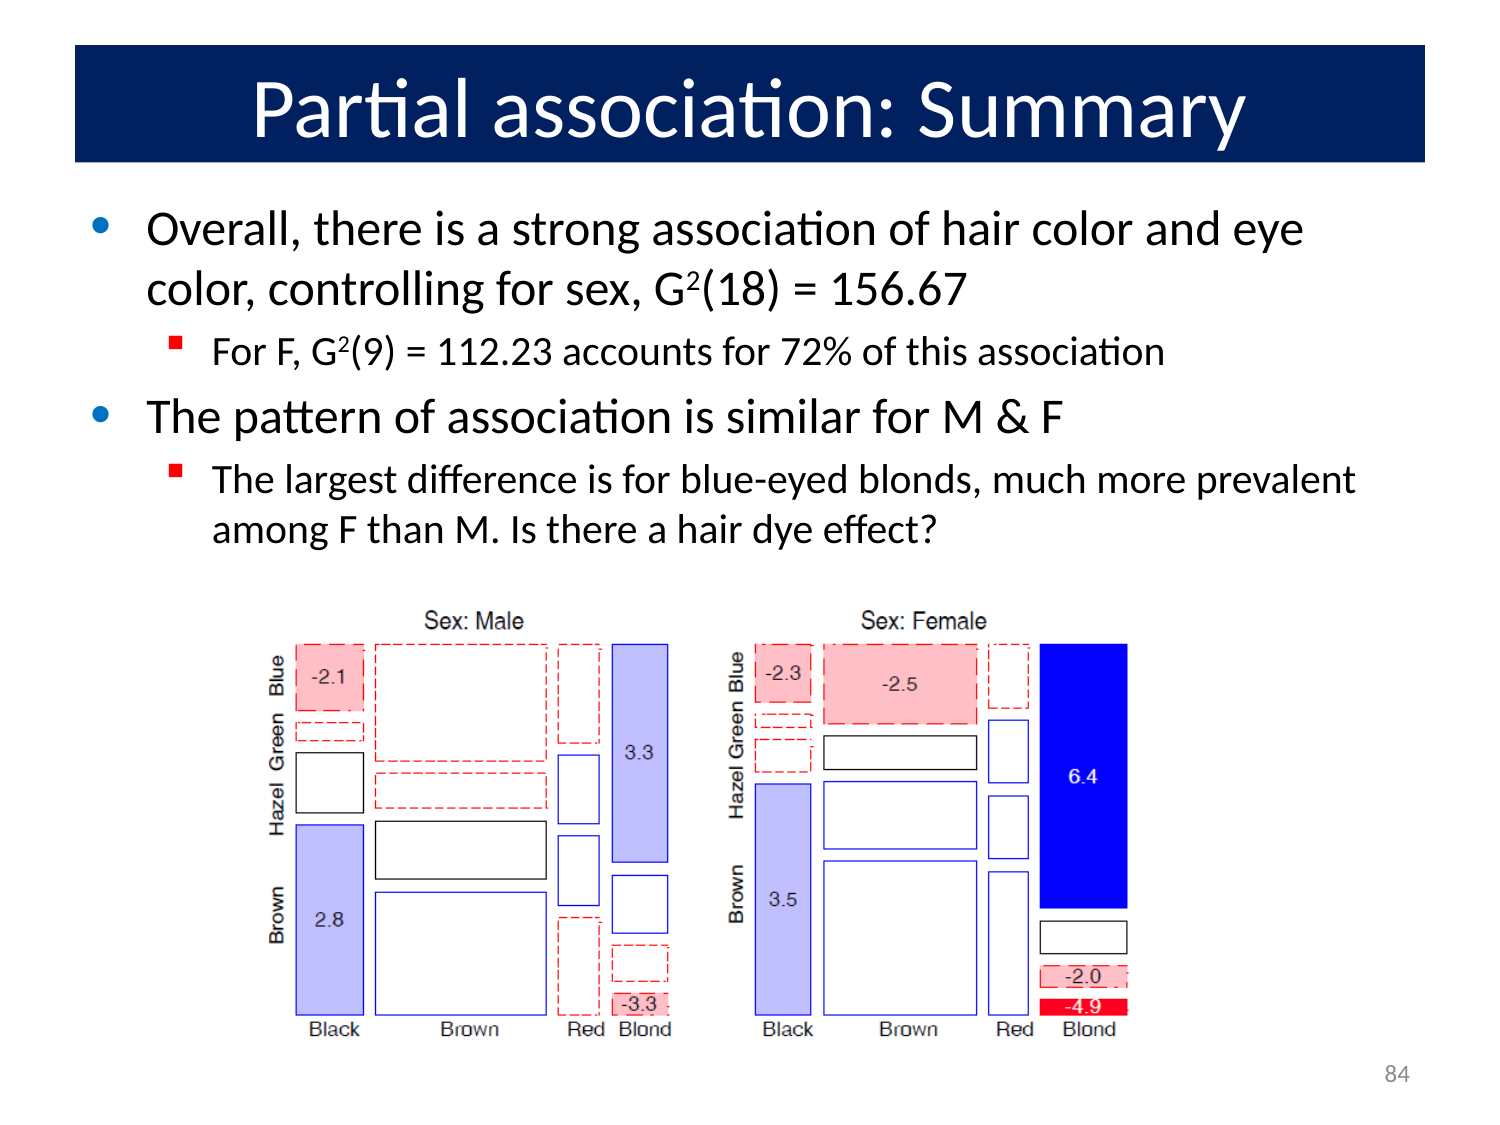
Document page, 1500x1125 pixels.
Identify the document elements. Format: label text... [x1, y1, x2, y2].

picture [262, 603, 1136, 1042]
title Partial association: Summary [75, 45, 1425, 163]
list Overall, there is a strong association of hair color and eye color, controlling for sex, G2(18) = 156.67 For F, G2(9) = 112.23 accounts for 72% of this association The pattern of association is similar for M & F The largest difference is for blue-eyed blonds, much more prevalent among F than M. Is there a hair dye effect? [75, 187, 1425, 1025]
slide_number 84 [1074, 1042, 1425, 1103]
